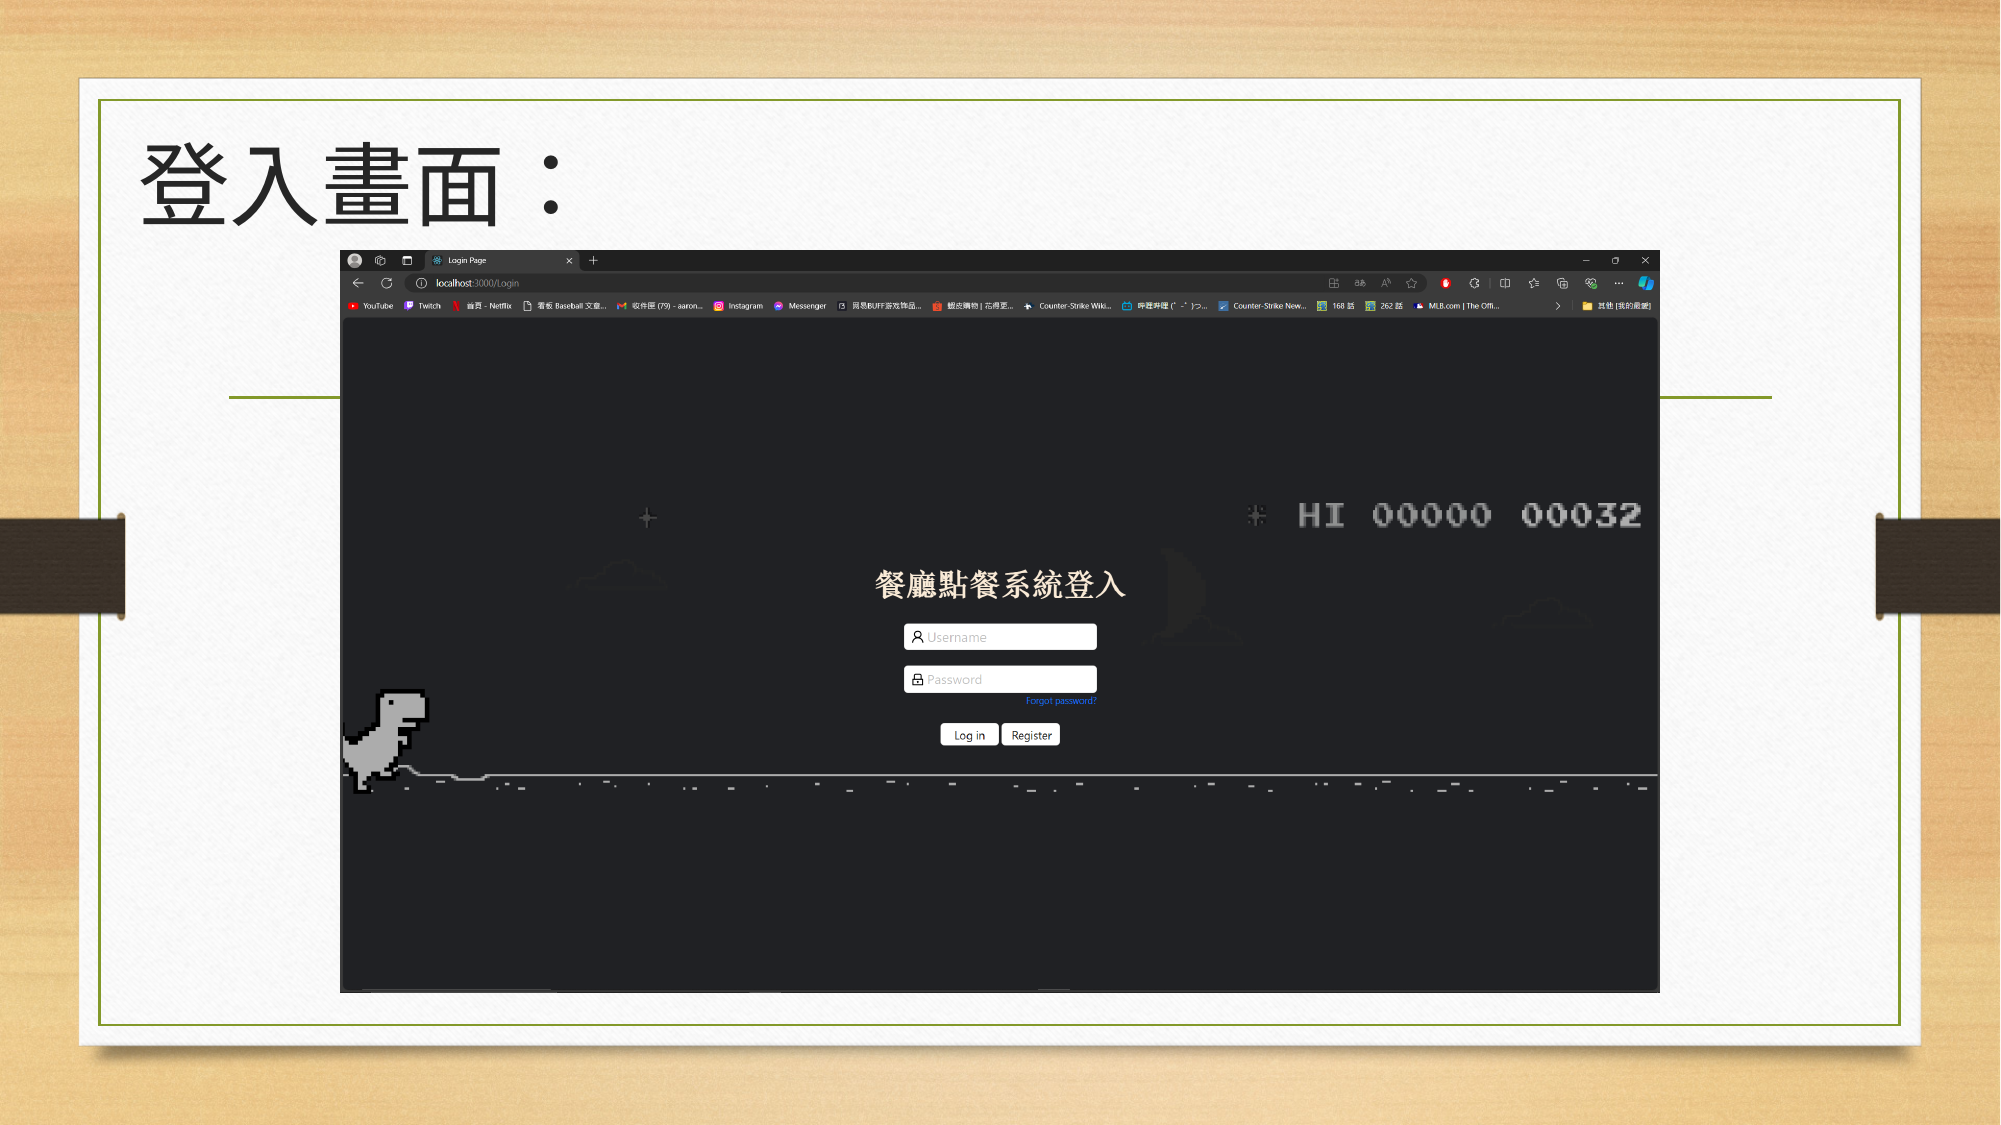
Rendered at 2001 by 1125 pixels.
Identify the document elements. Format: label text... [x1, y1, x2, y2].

title 登入畫面： [0, 75, 1156, 290]
picture [0, 0, 2001, 1125]
